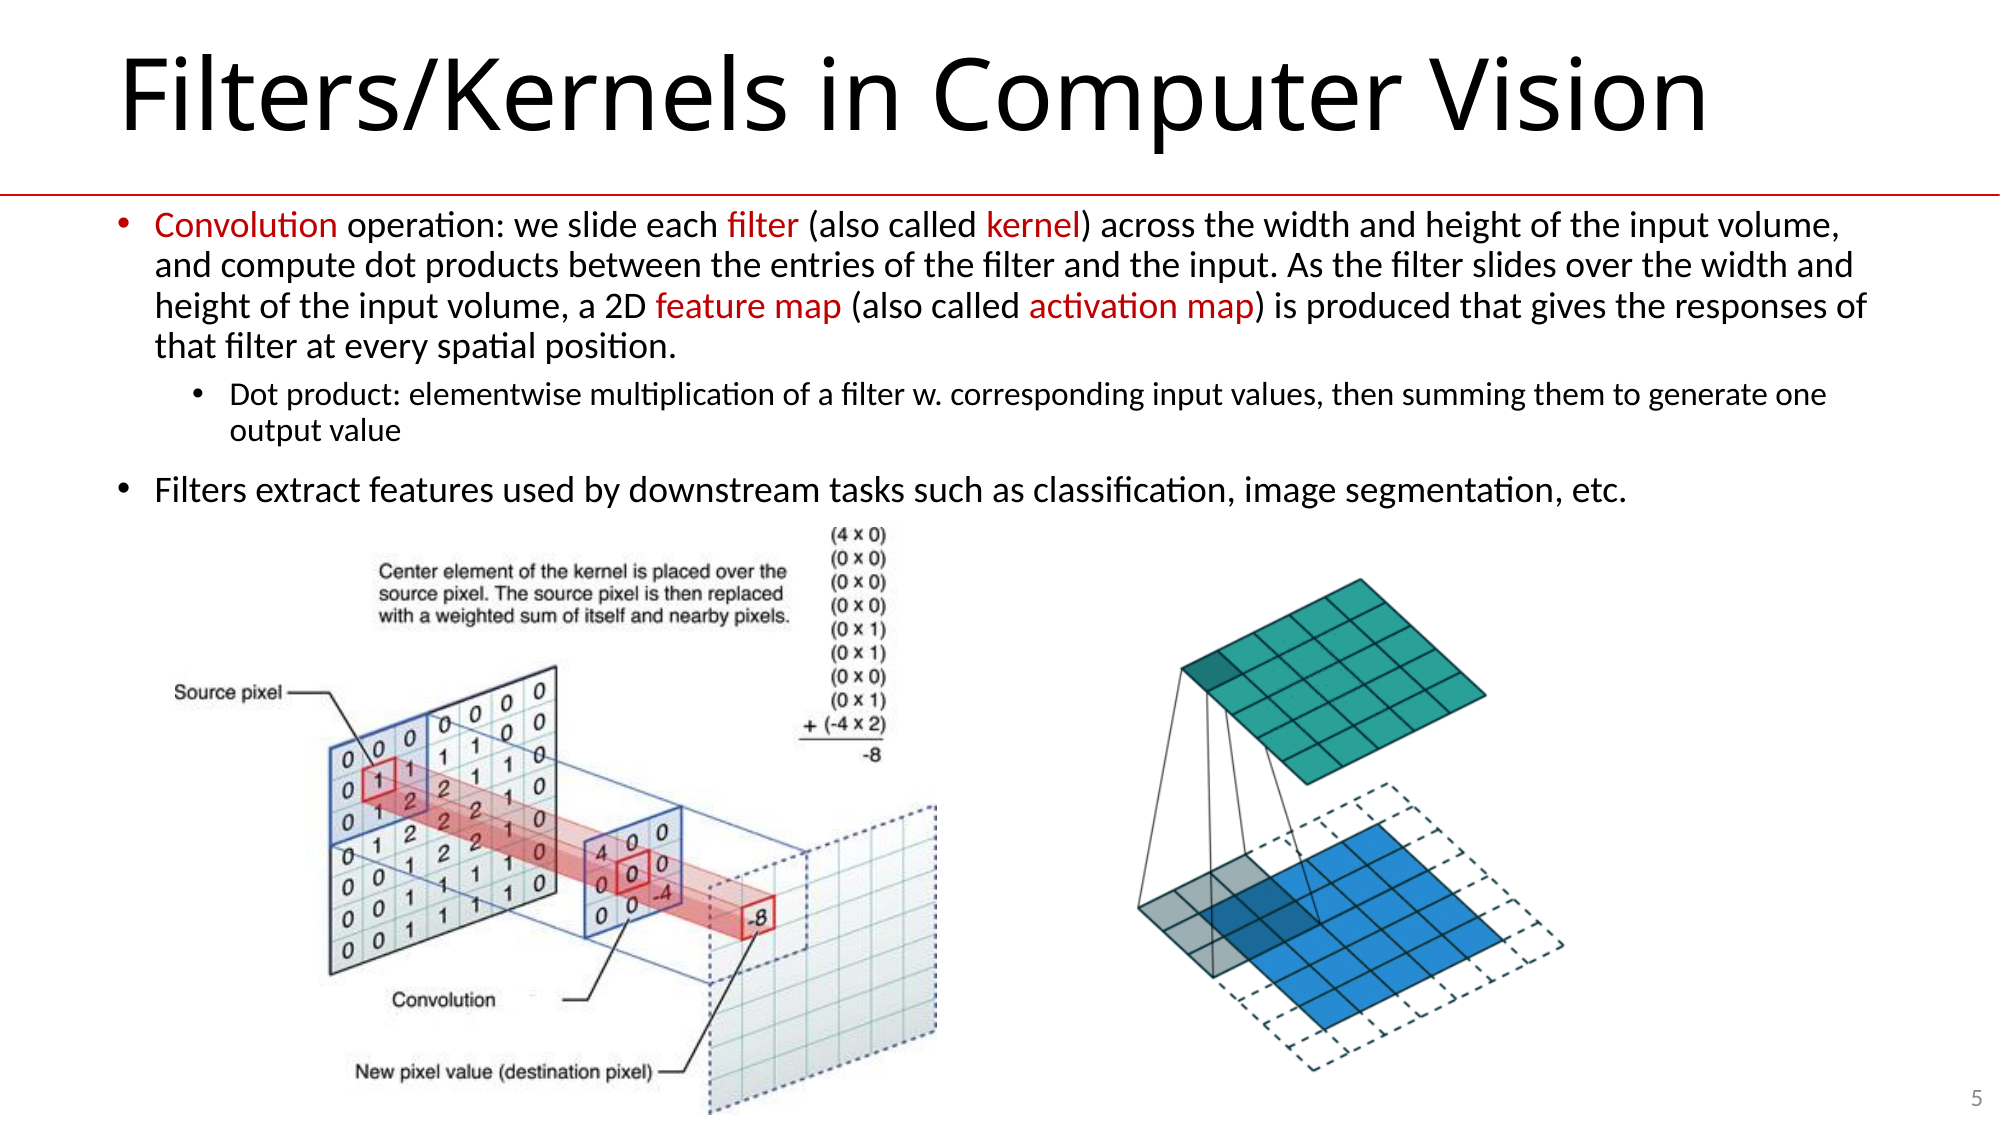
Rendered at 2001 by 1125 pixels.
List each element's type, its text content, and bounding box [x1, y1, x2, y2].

picture [1112, 553, 1590, 1097]
picture [175, 527, 937, 1115]
title Filters/Kernels in Computer Vision [102, 10, 1899, 186]
slide_number 5 [1548, 1066, 1999, 1125]
list Convolution operation: we slide each filter (also called kernel) across the width and height of the input volume, and compute dot products between the entries of the filter and the input. As the filter slides over the width and height of the input volume, a 2D feature map (also called activation map) is produced that gives the responses of that filter at every spatial position. Dot product: elementwise multiplication of a filter w. corresponding input values, then summing them to generate one output value Filters extract features used by downstream tasks such as classification, image segmentation, etc. [102, 197, 1888, 1125]
